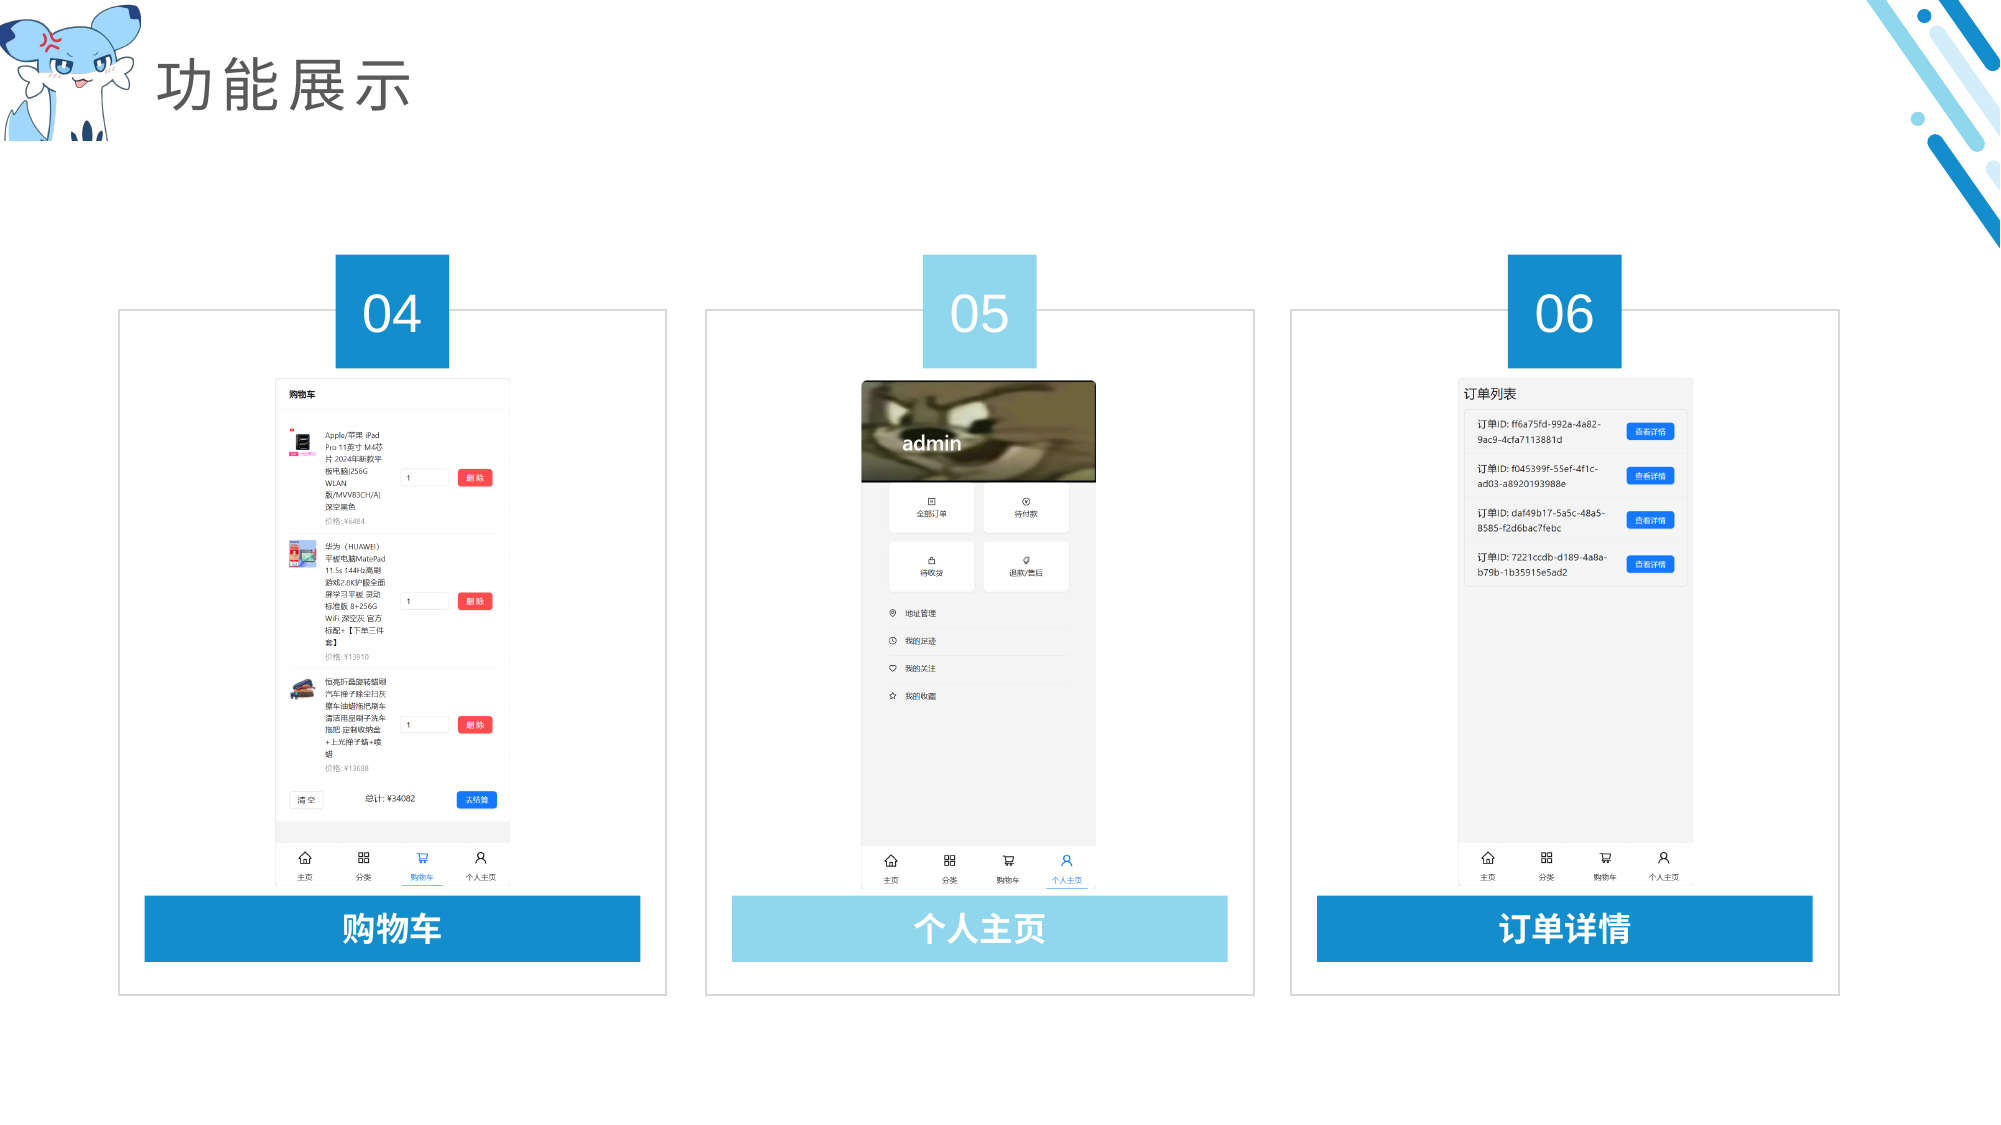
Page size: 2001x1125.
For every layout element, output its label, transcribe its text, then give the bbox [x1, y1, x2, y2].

picture [861, 380, 1096, 889]
text_box 个人主页 [808, 901, 1151, 956]
picture [0, 0, 141, 141]
text_box [118, 309, 667, 996]
picture [1458, 378, 1693, 886]
picture [275, 378, 510, 886]
text_box [335, 254, 450, 369]
text_box 05 [934, 271, 1026, 351]
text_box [1855, 0, 2000, 461]
text_box [731, 895, 1229, 963]
text_box 购物车 [221, 901, 564, 956]
text_box 06 [1519, 271, 1610, 351]
text_box 04 [347, 271, 438, 351]
text_box [1316, 895, 1814, 963]
text_box [922, 254, 1038, 369]
text_box [1290, 309, 1840, 996]
text_box 订单详情 [1393, 901, 1736, 956]
text_box 功能展示 [141, 40, 1855, 126]
text_box [1507, 254, 1623, 369]
text_box [705, 309, 1255, 996]
text_box [144, 895, 641, 963]
